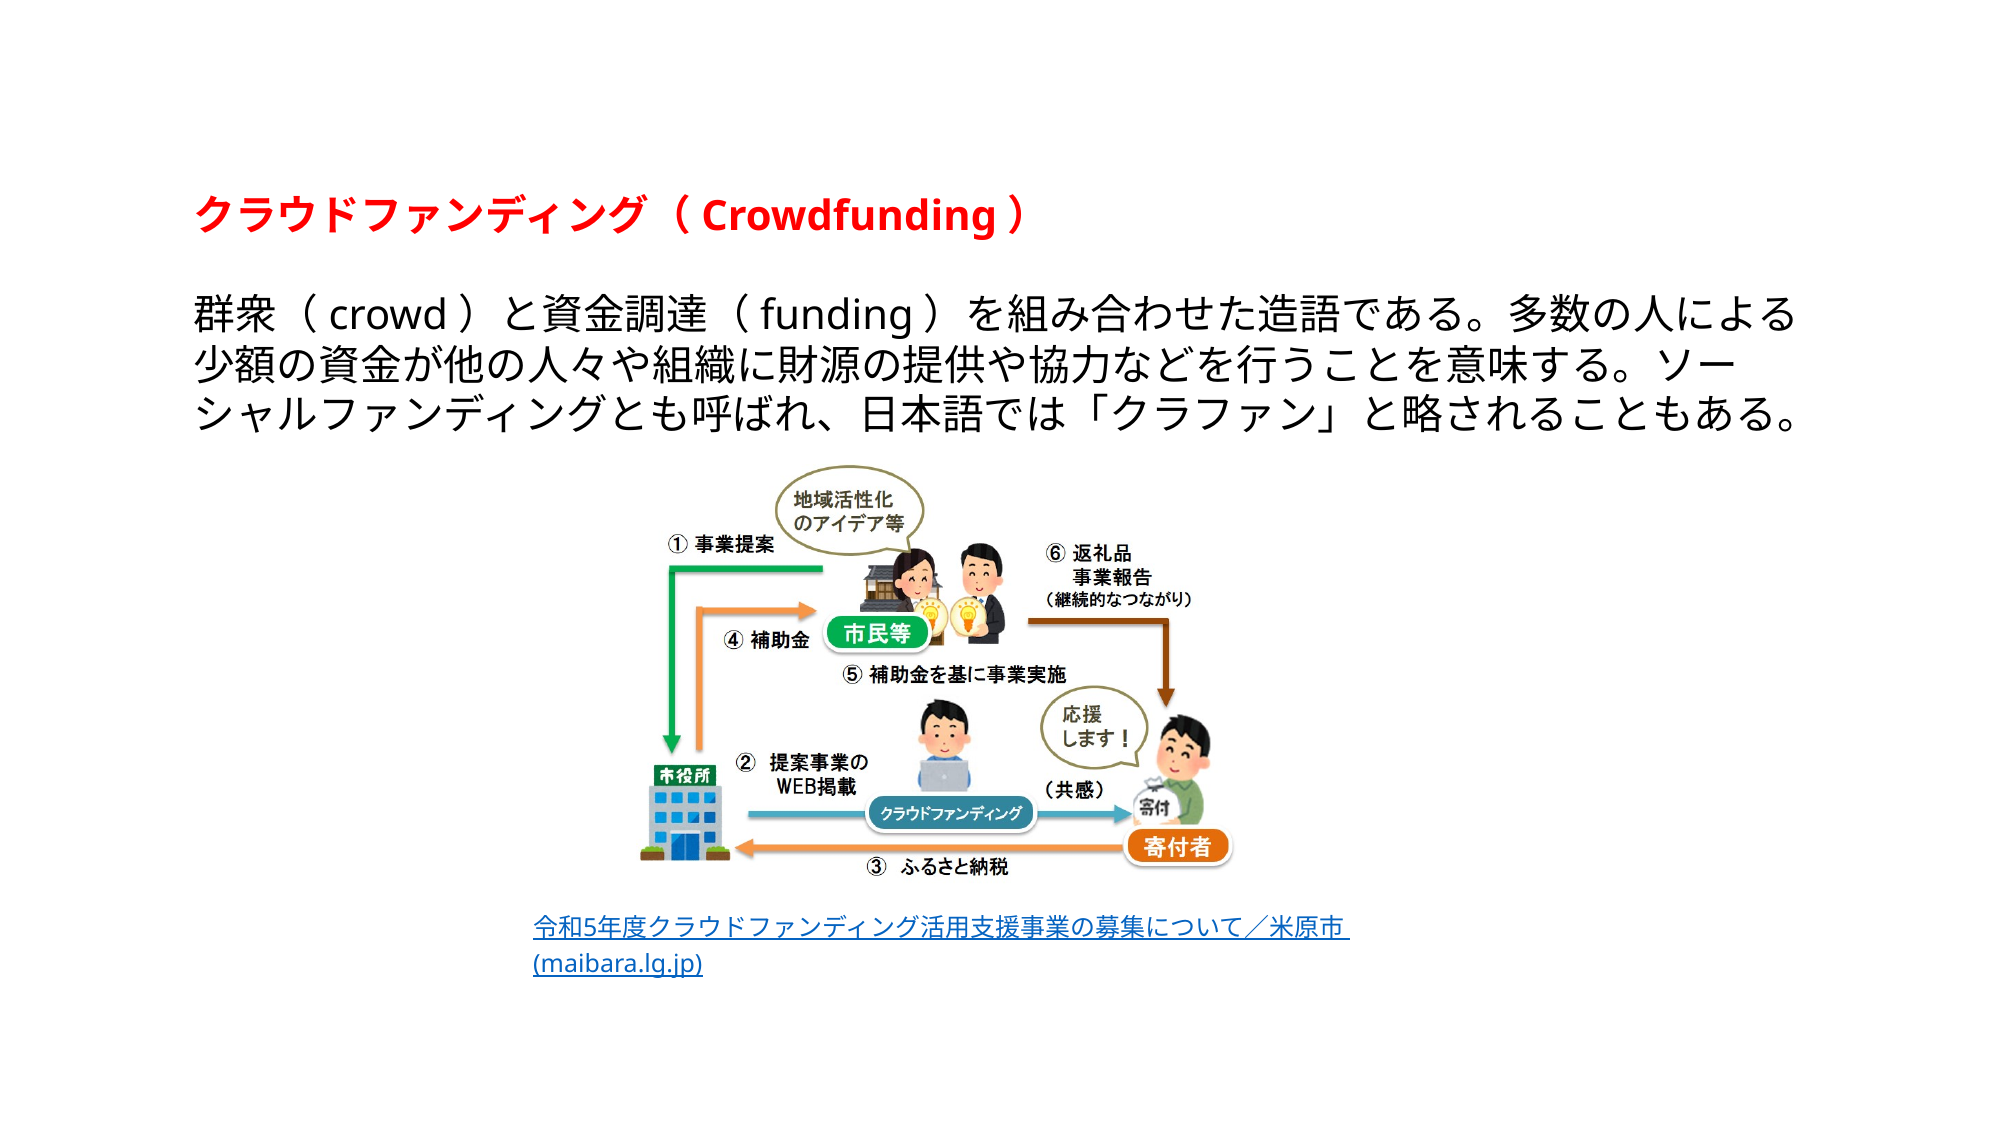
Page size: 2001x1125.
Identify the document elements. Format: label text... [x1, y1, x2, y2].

text_box クラウドファンディング（Crowdfunding） 群衆（crowd）と資金調達（funding）を組み合わせた造語である。多数の人による少額の資金が他の人々や組織に財源の提供や協力などを行うことを意味する。ソーシャルファンディングとも呼ばれ、日本語では「クラファン」と略されることもある。 [178, 180, 1822, 446]
picture [636, 464, 1237, 889]
text_box 令和5年度クラウドファンディング活用支援事業の募集について／米原市 (maibara.lg.jp) [518, 904, 1518, 990]
